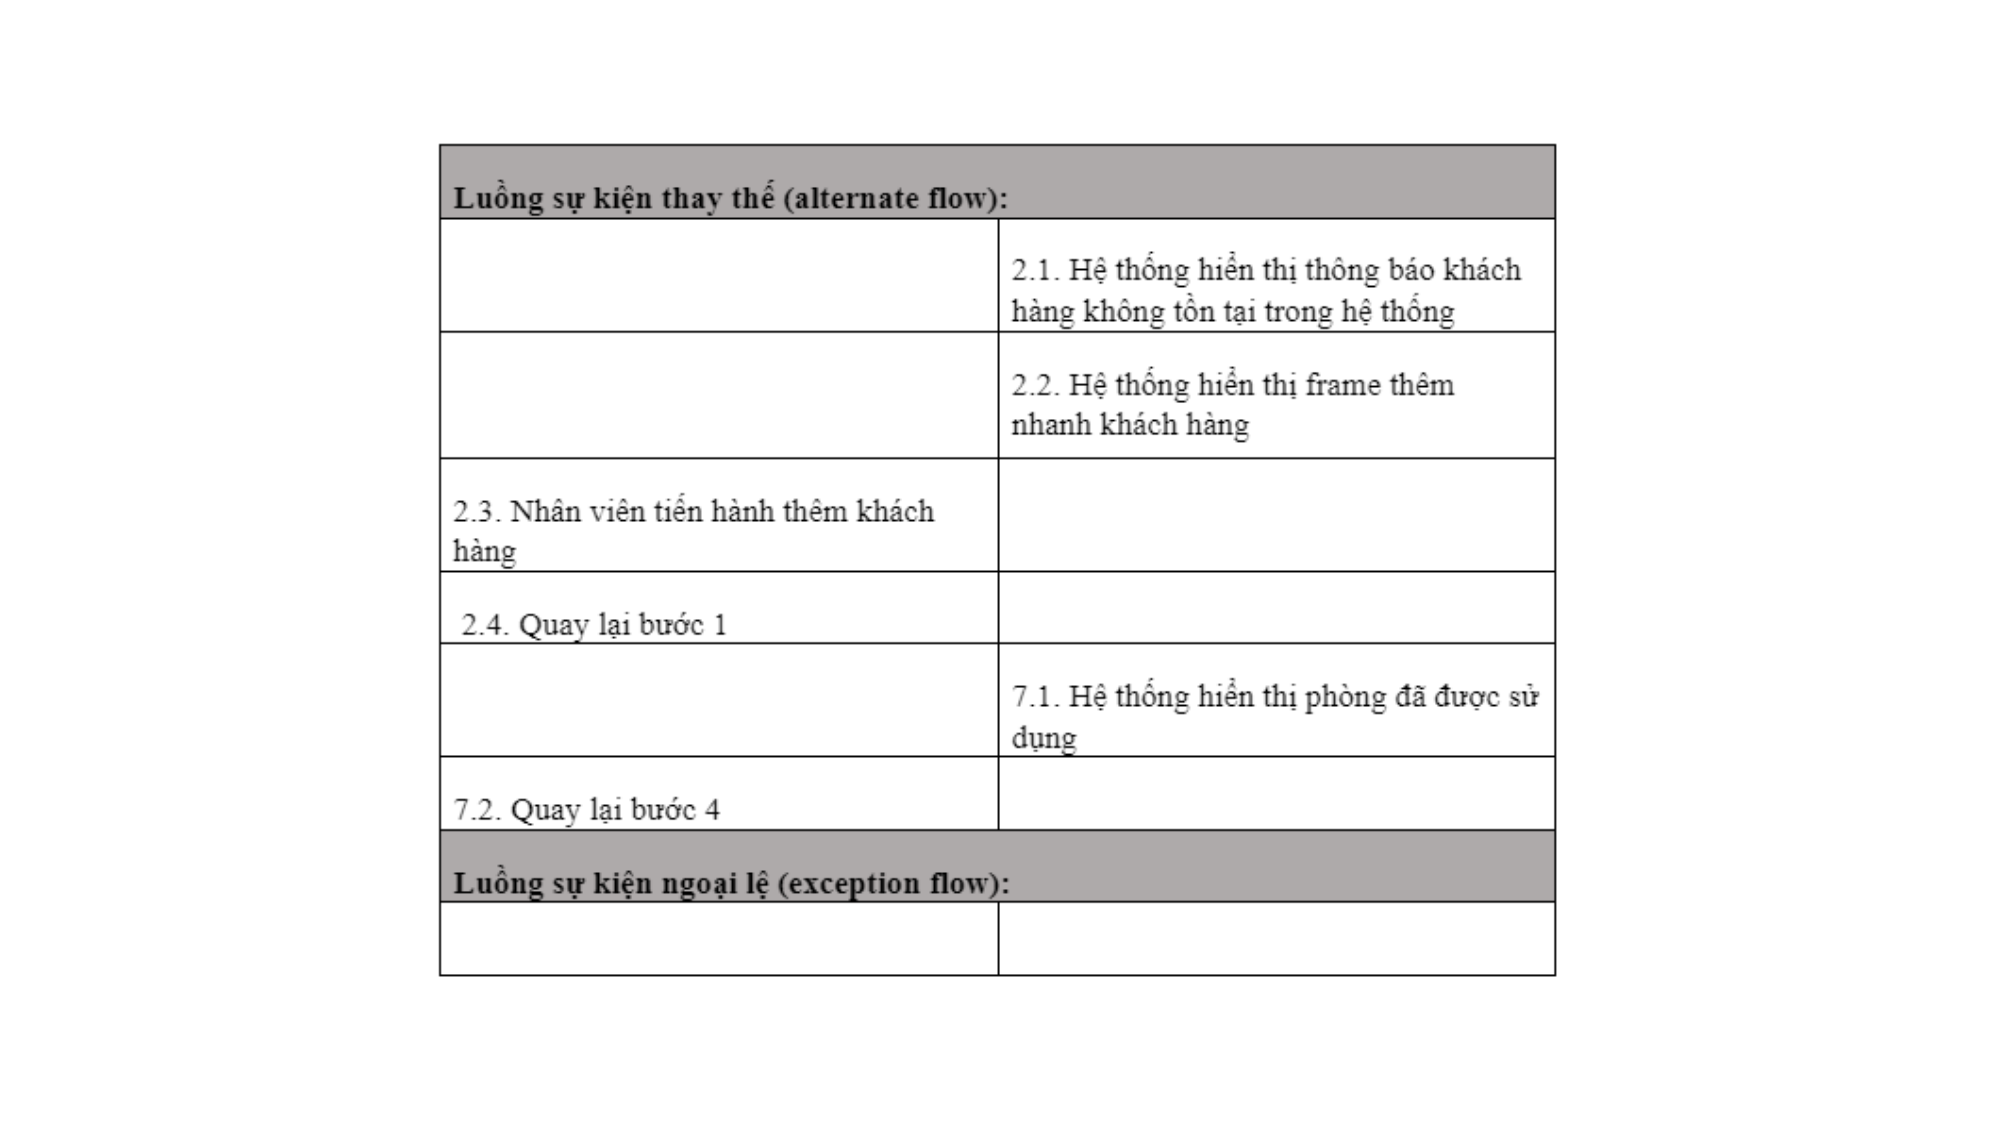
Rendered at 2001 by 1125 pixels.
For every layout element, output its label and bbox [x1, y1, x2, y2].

picture [432, 135, 1568, 990]
